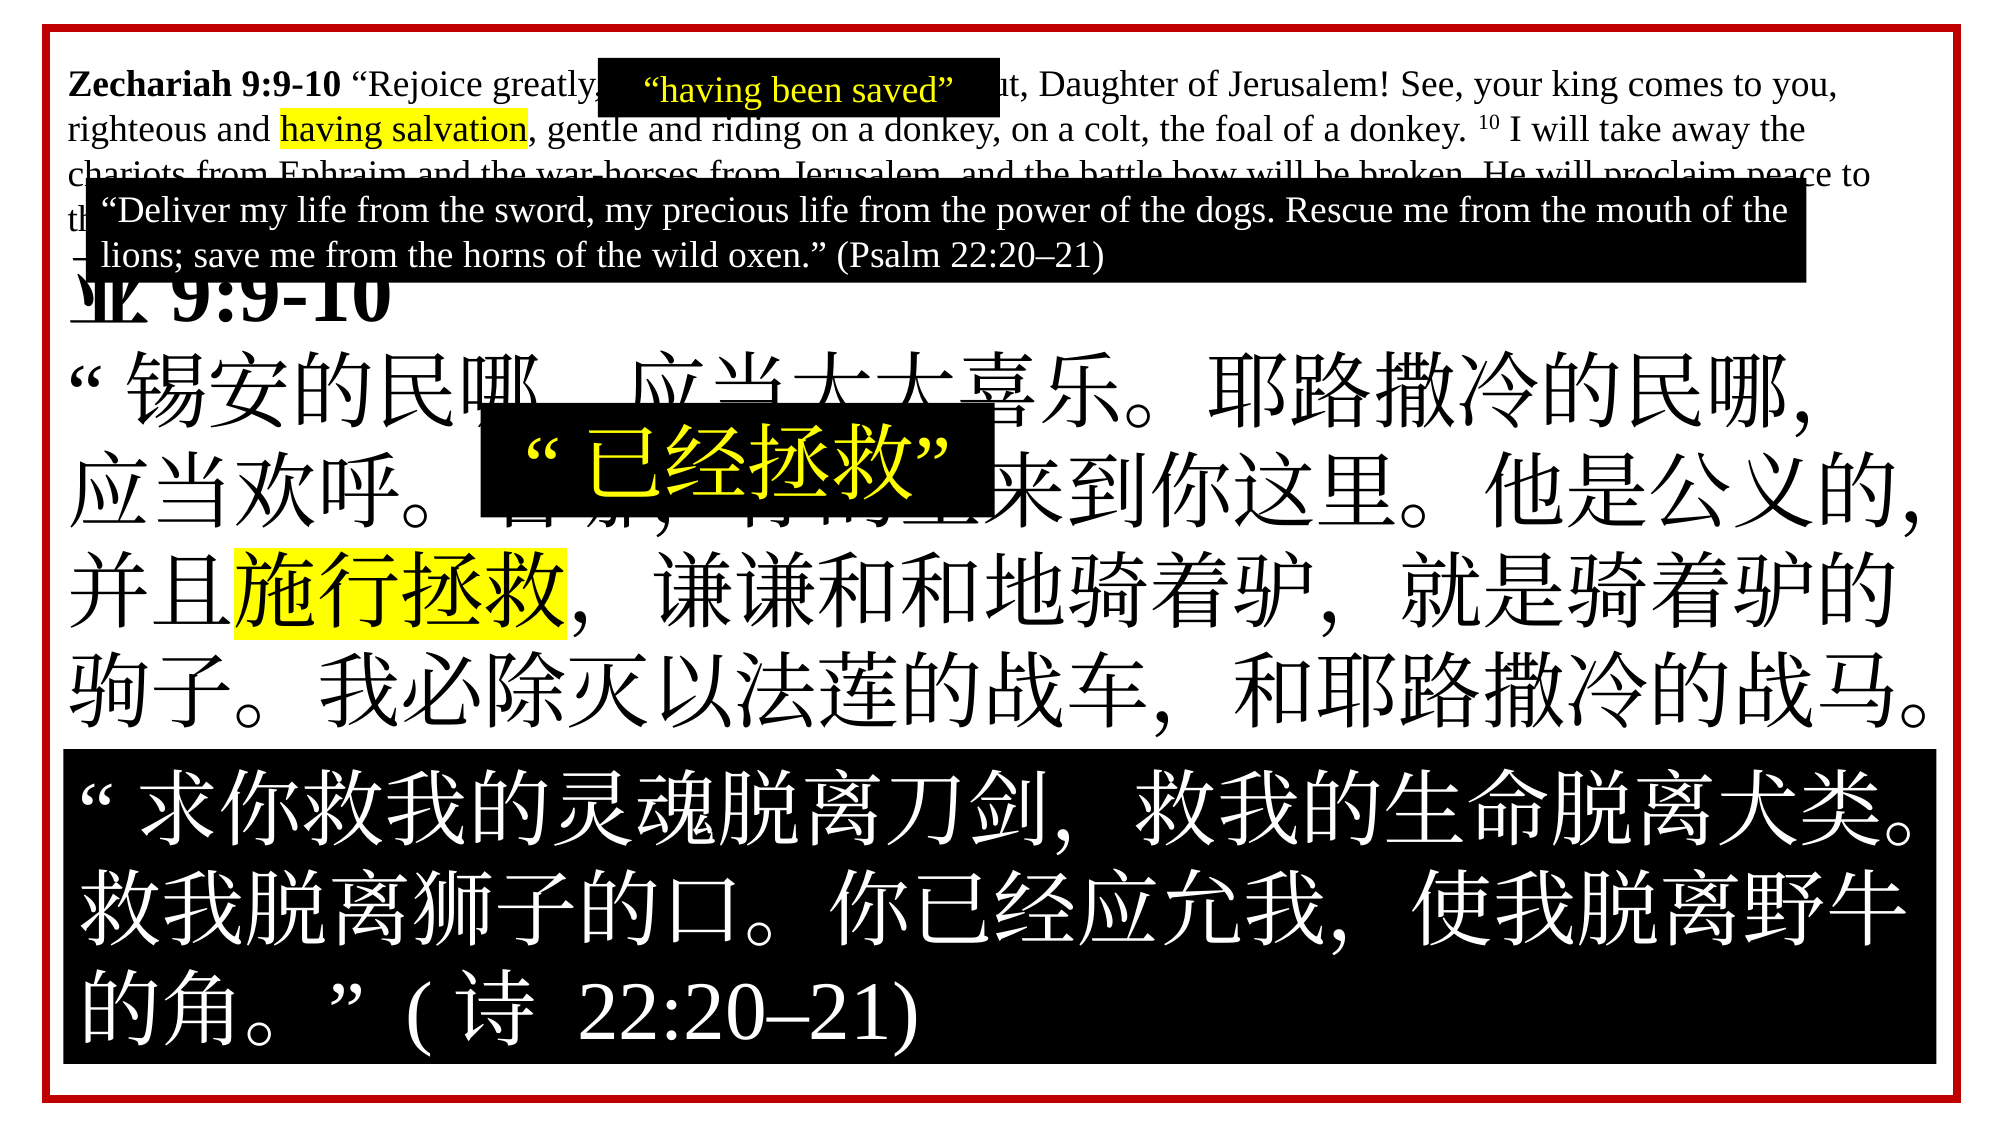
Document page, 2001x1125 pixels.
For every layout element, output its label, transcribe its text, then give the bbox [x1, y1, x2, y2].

text_box “已经拯救” [480, 402, 995, 518]
text_box “Deliver my life from the sword, my precious life from the power of the dogs. Rescue me from the mouth of the lions; save me from the horns of the wild oxen.” (Psalm 22:20–21) [85, 177, 1807, 283]
text_box “having been saved” [597, 57, 1000, 118]
text_box [45, 27, 1958, 1100]
text_box “求你救我的灵魂脱离刀剑，救我的生命脱离犬类。救我脱离狮子的口。你已经应允我，使我脱离野牛的角。” (诗 22:20–21) [63, 749, 1937, 1064]
